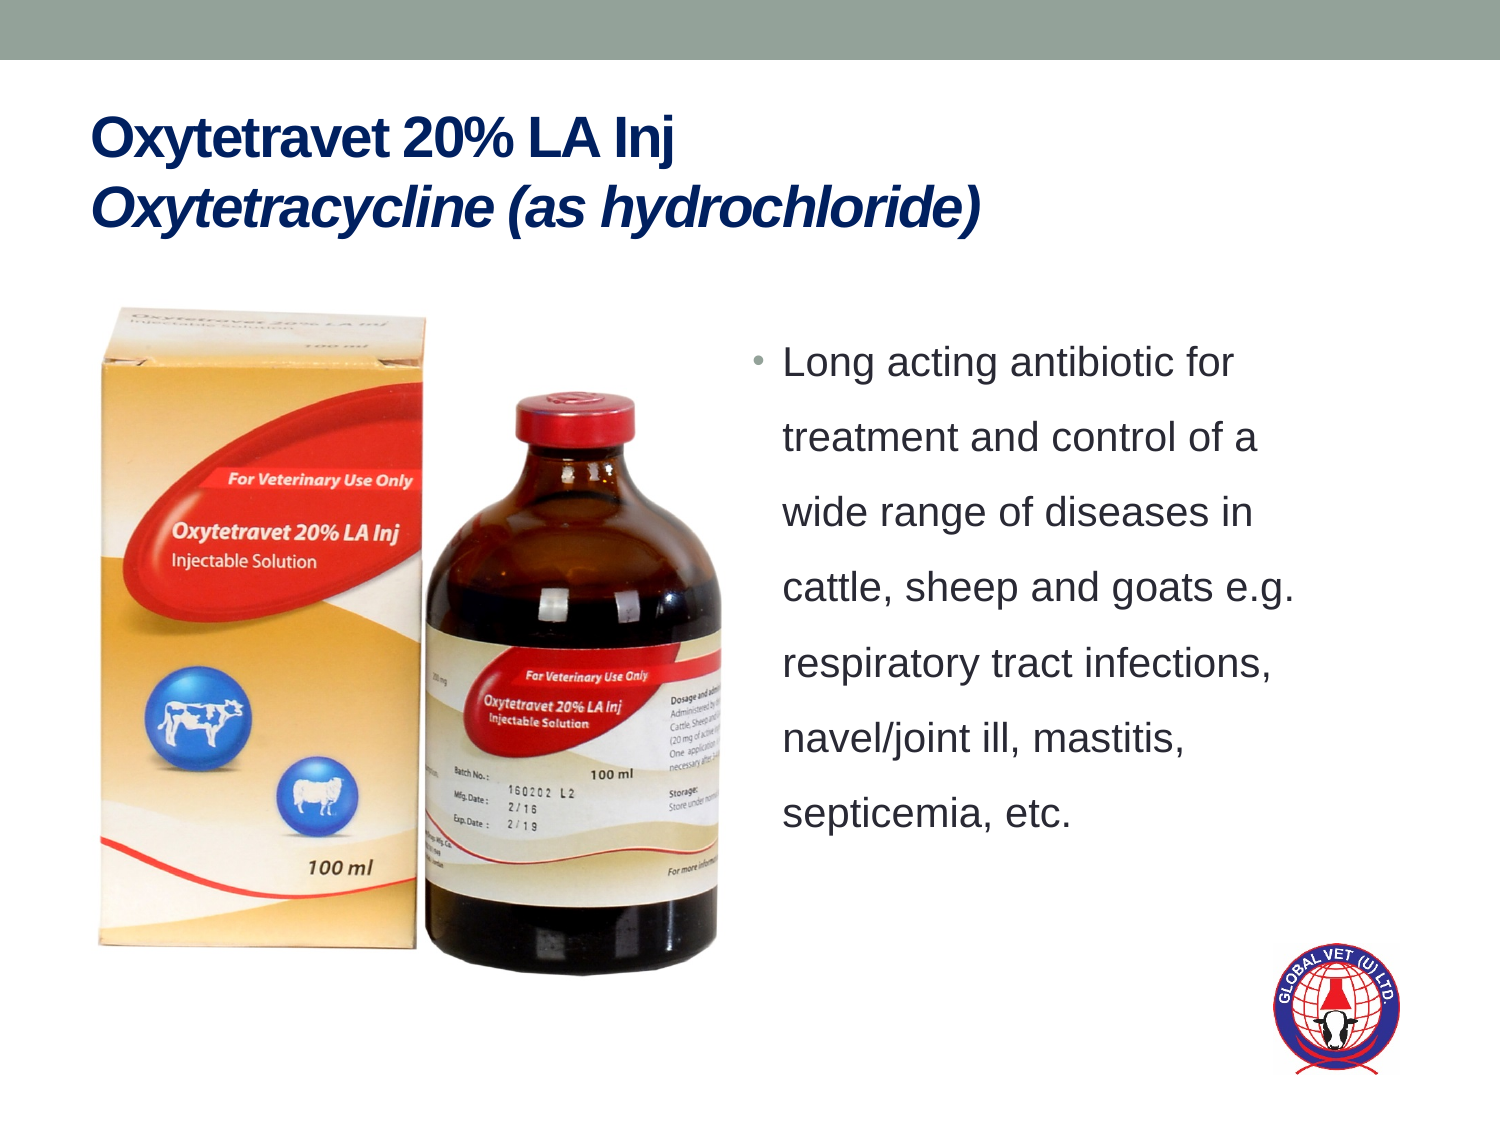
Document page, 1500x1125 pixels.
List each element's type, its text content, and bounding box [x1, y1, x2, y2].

list Long acting antibiotic for treatment and control of a wide range of diseases in cattle, sheep and goats e.g. respiratory tract infections, navel/joint ill, mastitis, septicemia, etc. [737, 302, 1363, 1050]
title Oxytetravet 20% LA Inj Oxytetracycline (as hydrochloride) [75, 87, 1425, 250]
picture [1273, 943, 1401, 1076]
picture [80, 287, 735, 991]
